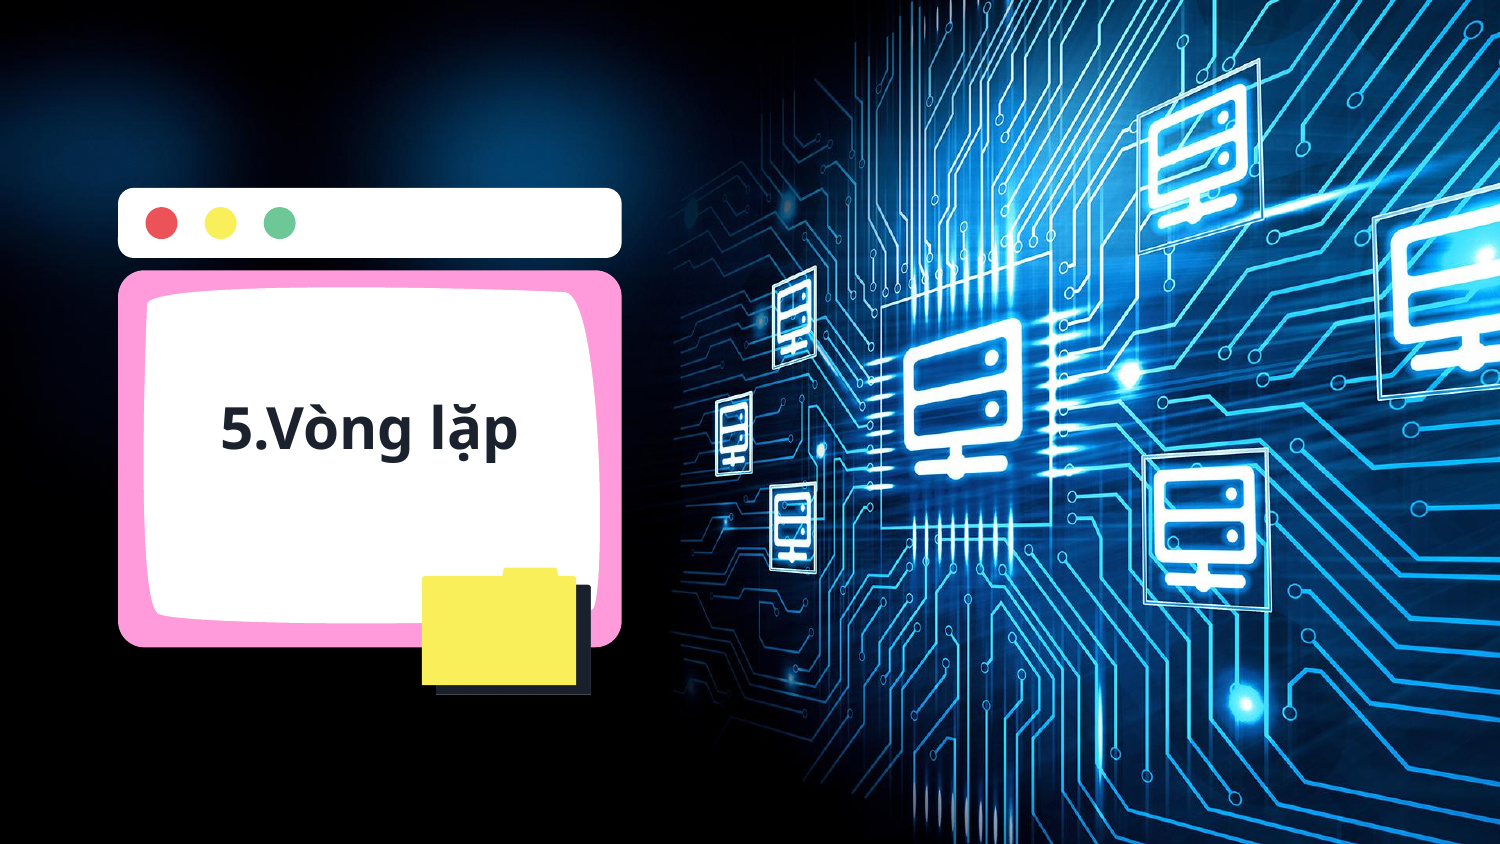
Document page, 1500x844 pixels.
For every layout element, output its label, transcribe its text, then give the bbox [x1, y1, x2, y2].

picture [1475, 295, 1488, 299]
picture [0, 0, 1500, 844]
text_box [592, 557, 622, 648]
text_box [144, 287, 593, 376]
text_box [117, 187, 622, 259]
text_box [421, 567, 577, 686]
text_box [118, 270, 622, 376]
title 5.Vòng lặp [118, 376, 622, 557]
text_box [146, 557, 600, 624]
text_box [118, 557, 421, 648]
